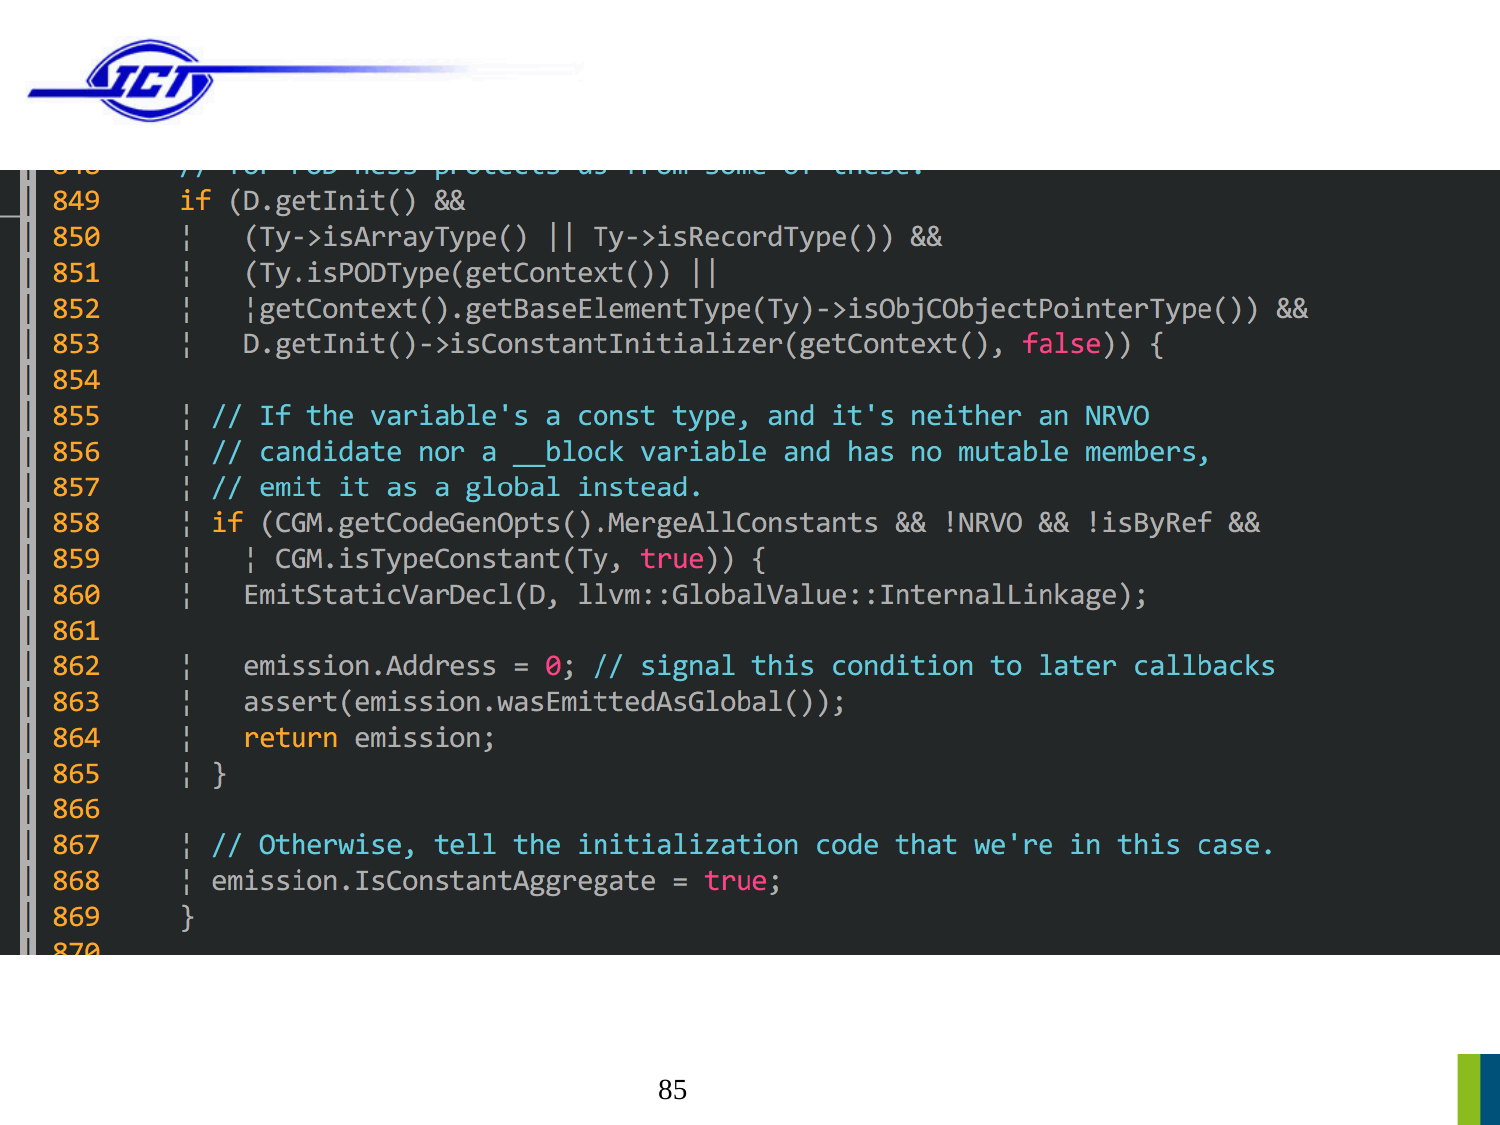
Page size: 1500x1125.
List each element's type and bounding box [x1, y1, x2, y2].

picture [24, 36, 600, 125]
picture [0, 169, 1500, 956]
